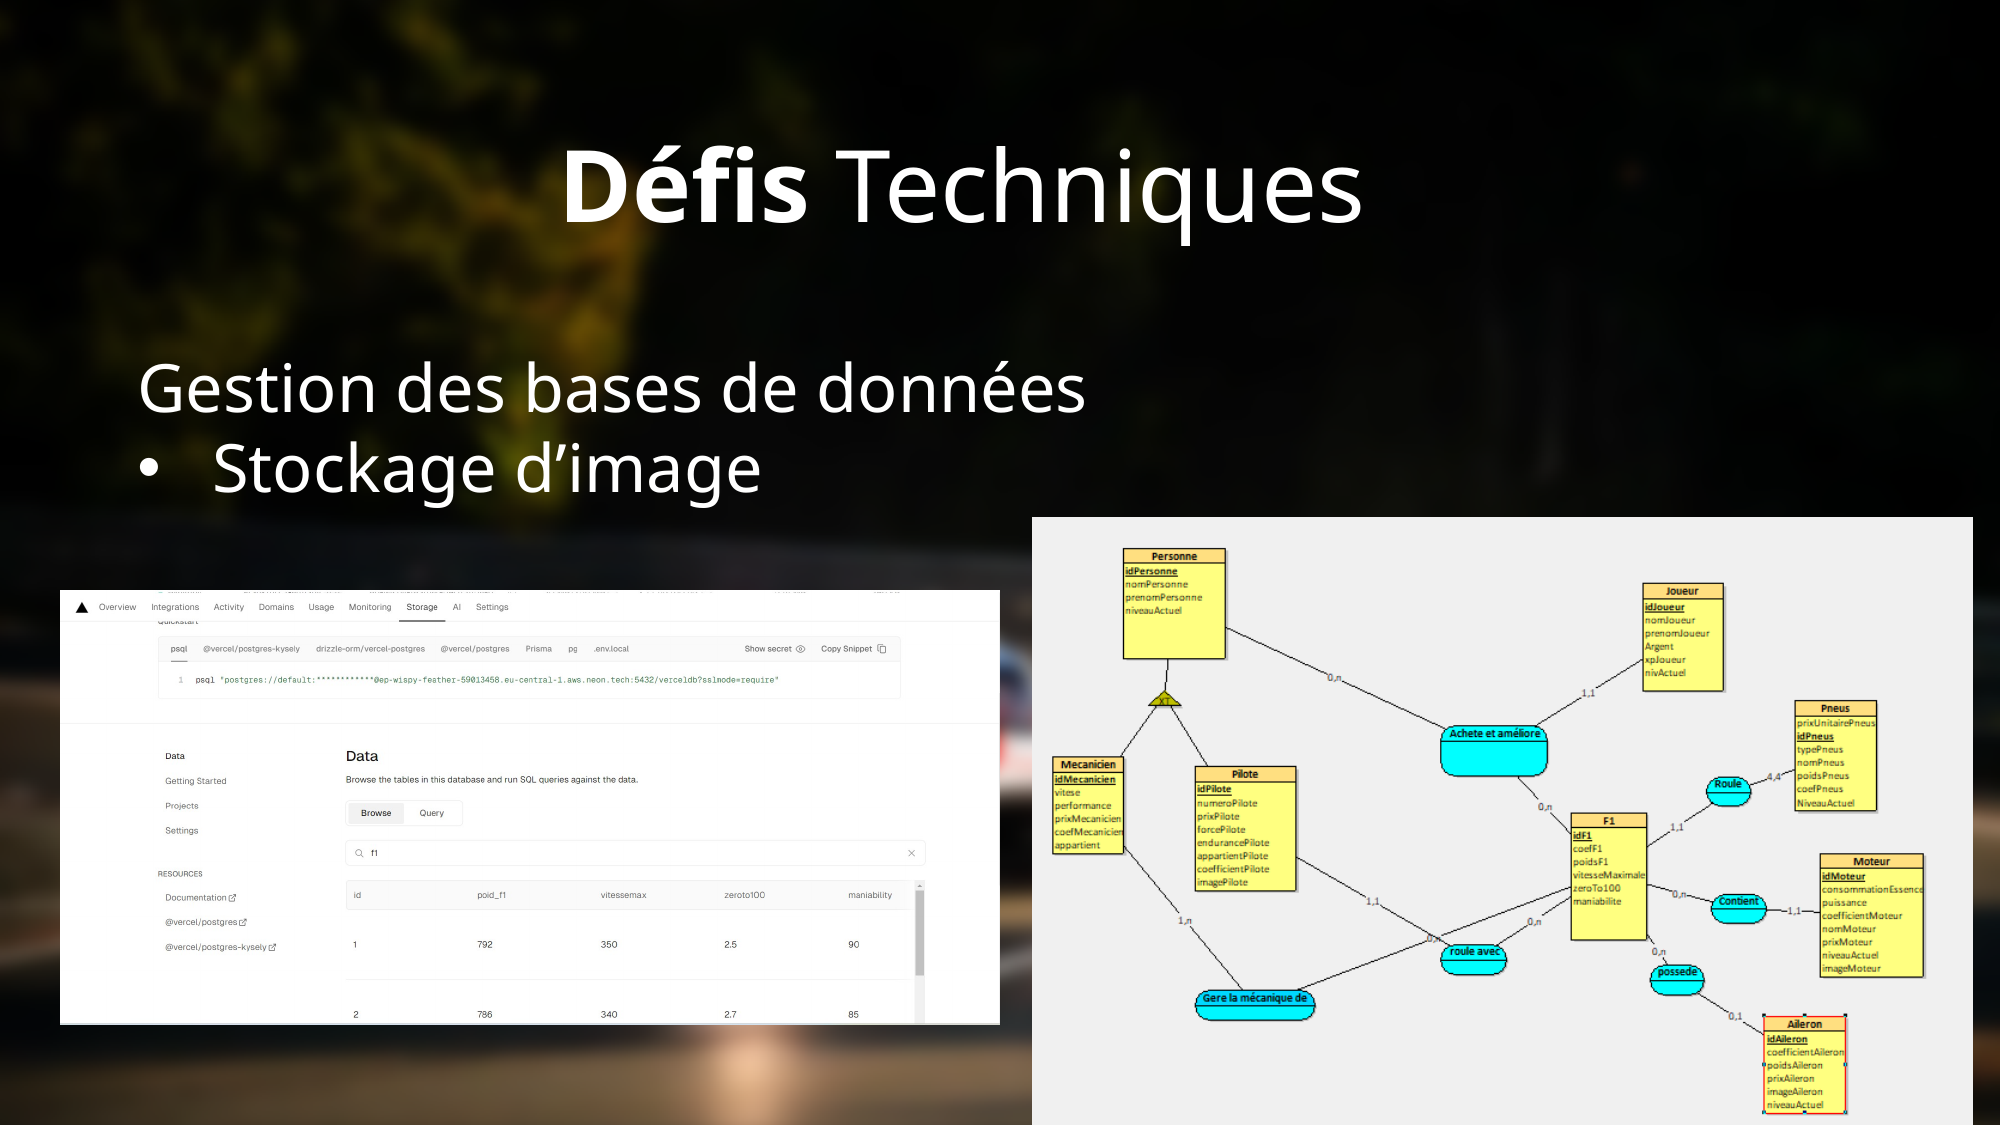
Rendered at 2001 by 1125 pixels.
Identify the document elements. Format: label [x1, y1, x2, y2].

list [0, 0, 2000, 1125]
picture [60, 590, 1001, 1026]
picture [1032, 517, 1973, 1125]
